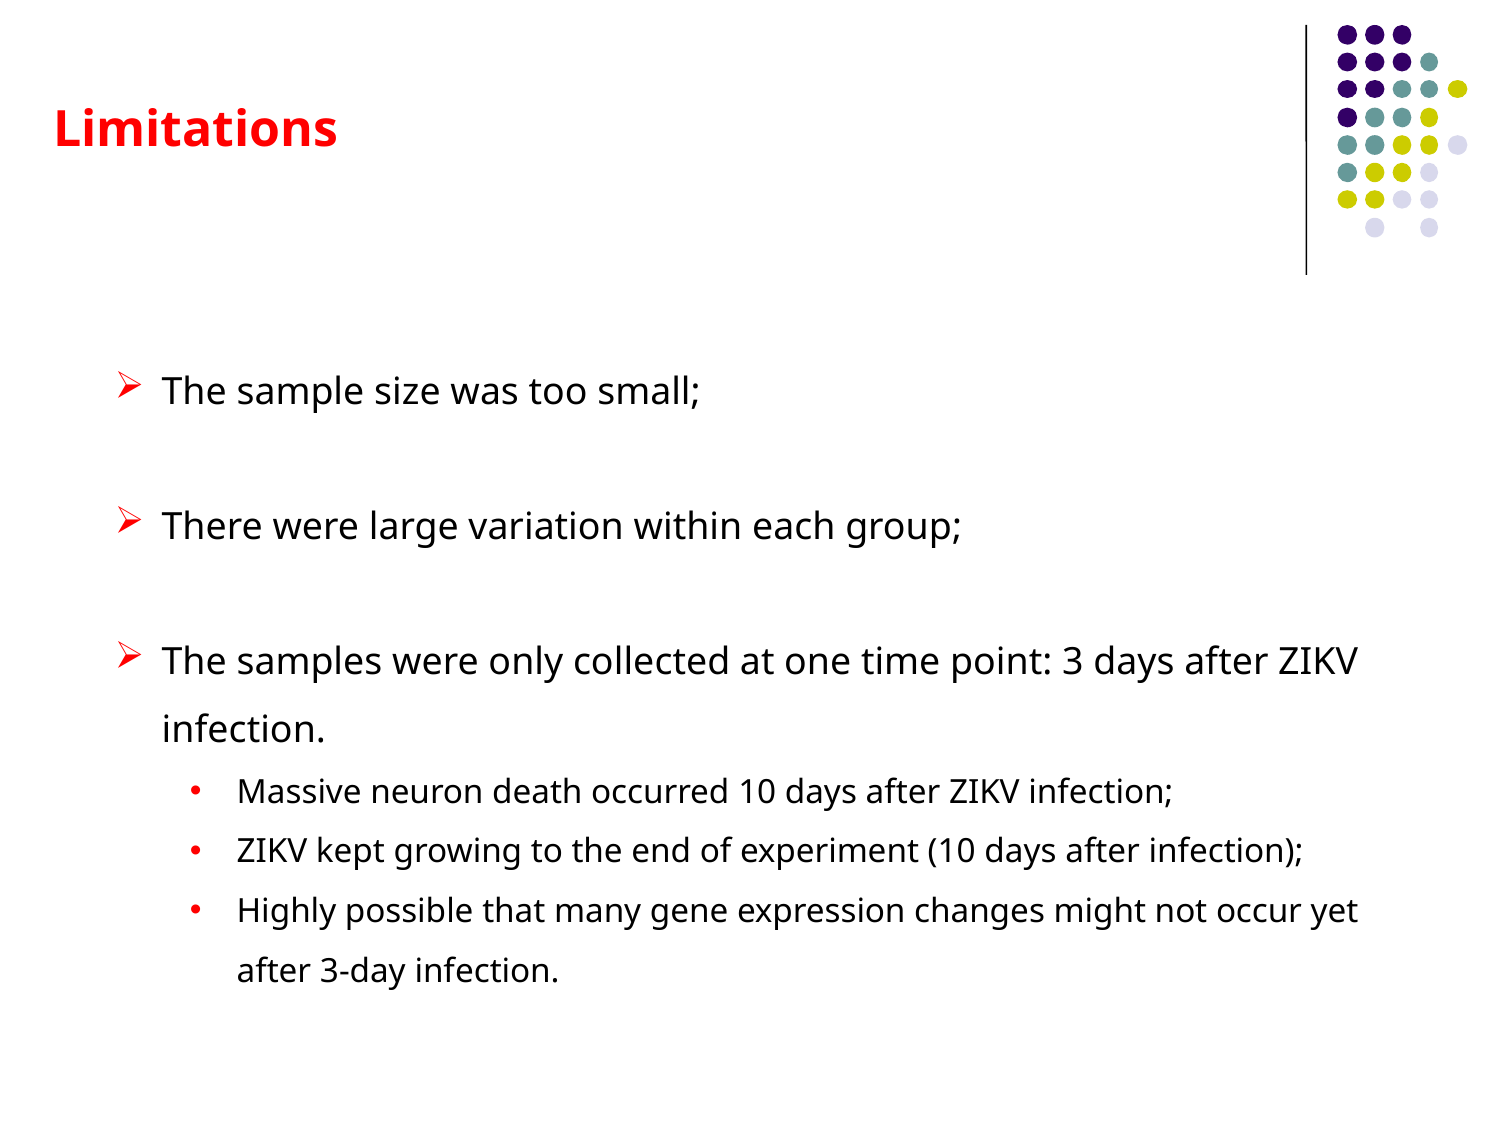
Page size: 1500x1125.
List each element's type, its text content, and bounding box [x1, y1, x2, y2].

text_box Limitations [38, 88, 1316, 164]
text_box The sample size was too small; There were large variation within each group; The samples were only collected at one time point: 3 days after ZIKV infection. Massive neuron death occurred 10 days after ZIKV infection; ZIKV kept growing to the end of experiment (10 days after infection); Highly possible that many gene expression changes might not occur yet after 3-day infection. [99, 337, 1400, 1125]
